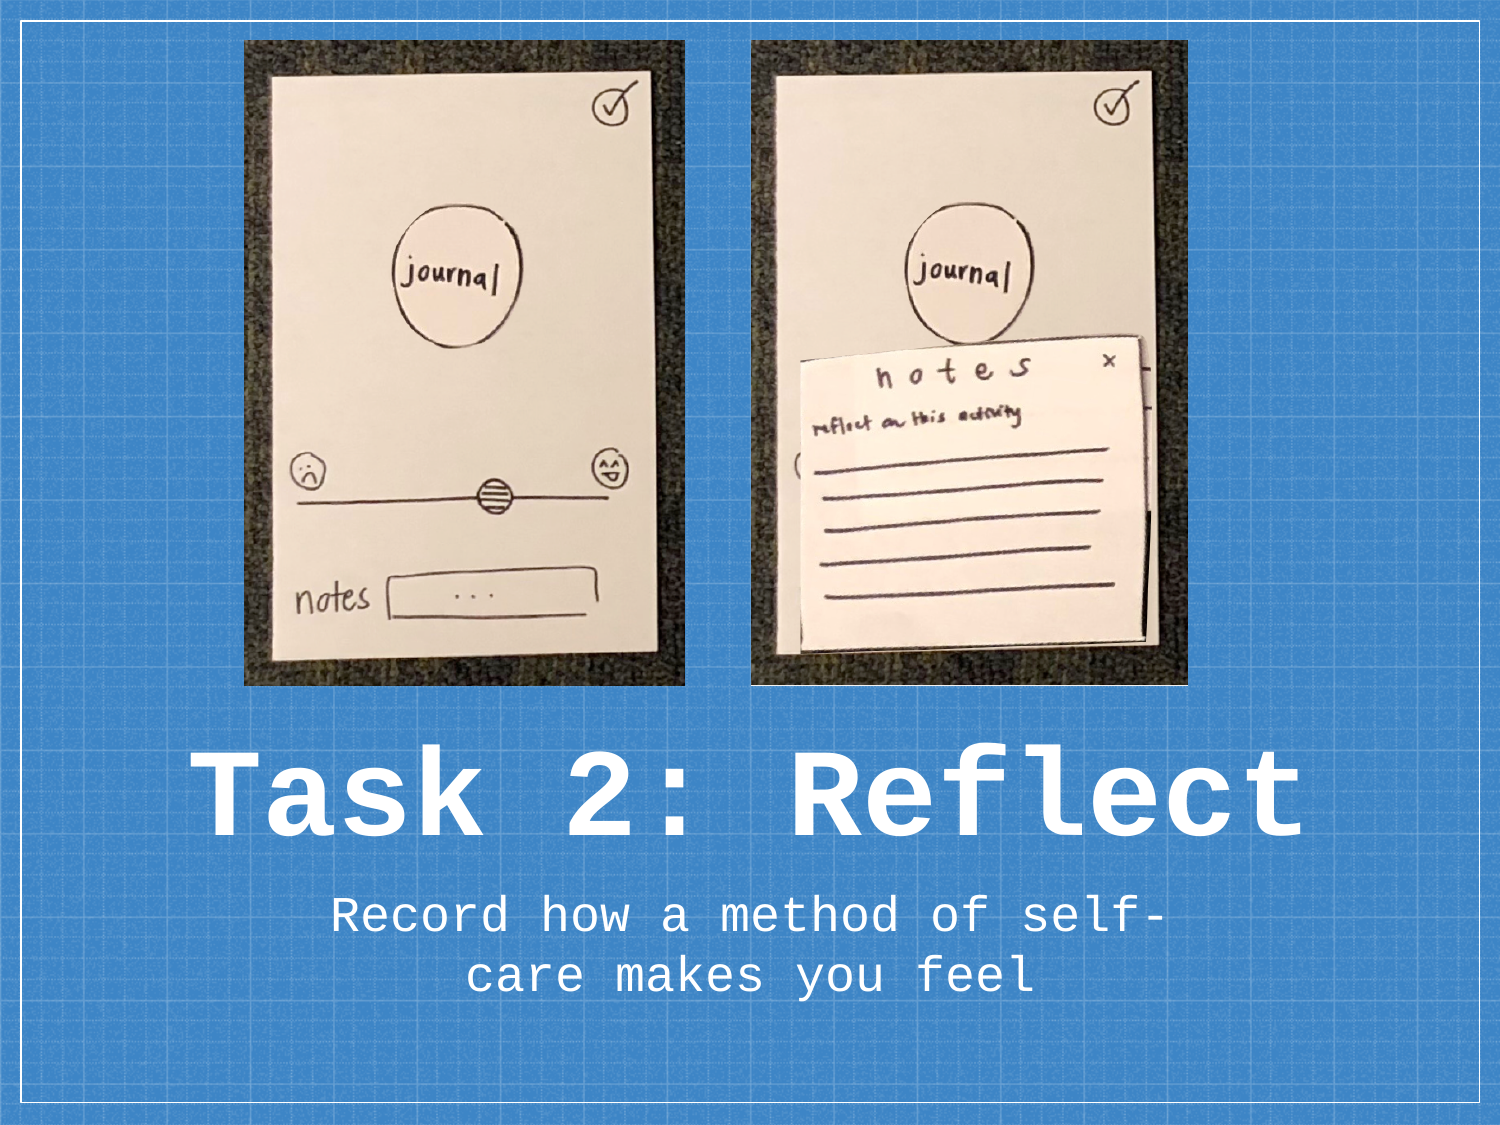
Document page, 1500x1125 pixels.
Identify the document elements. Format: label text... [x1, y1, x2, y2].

title Task 2: Reflect [112, 695, 1388, 867]
picture [0, 0, 1500, 1125]
subtitle Record how a method of self-care makes you feel [264, 866, 1236, 1038]
